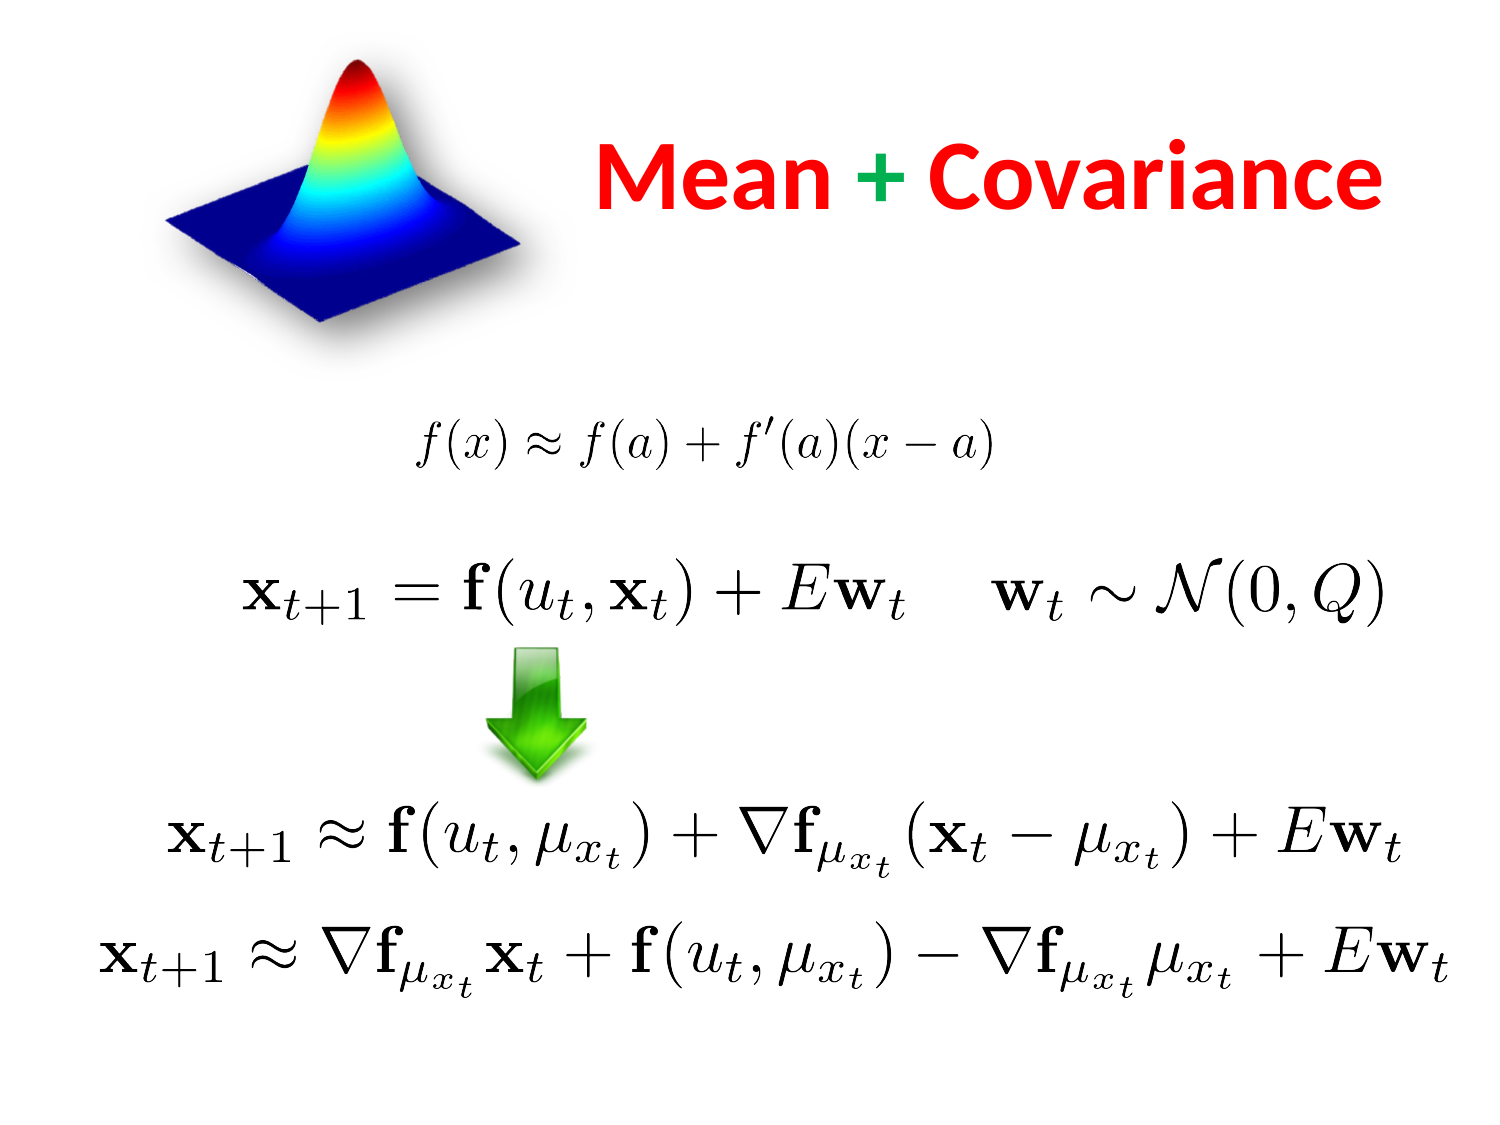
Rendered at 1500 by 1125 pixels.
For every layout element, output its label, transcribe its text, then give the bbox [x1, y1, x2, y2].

picture [158, 54, 523, 327]
picture [241, 557, 905, 626]
picture [416, 416, 993, 470]
picture [167, 801, 1402, 879]
text_box Mean + Covariance [578, 101, 1406, 237]
picture [991, 557, 1383, 627]
picture [454, 644, 621, 788]
picture [98, 920, 1449, 999]
